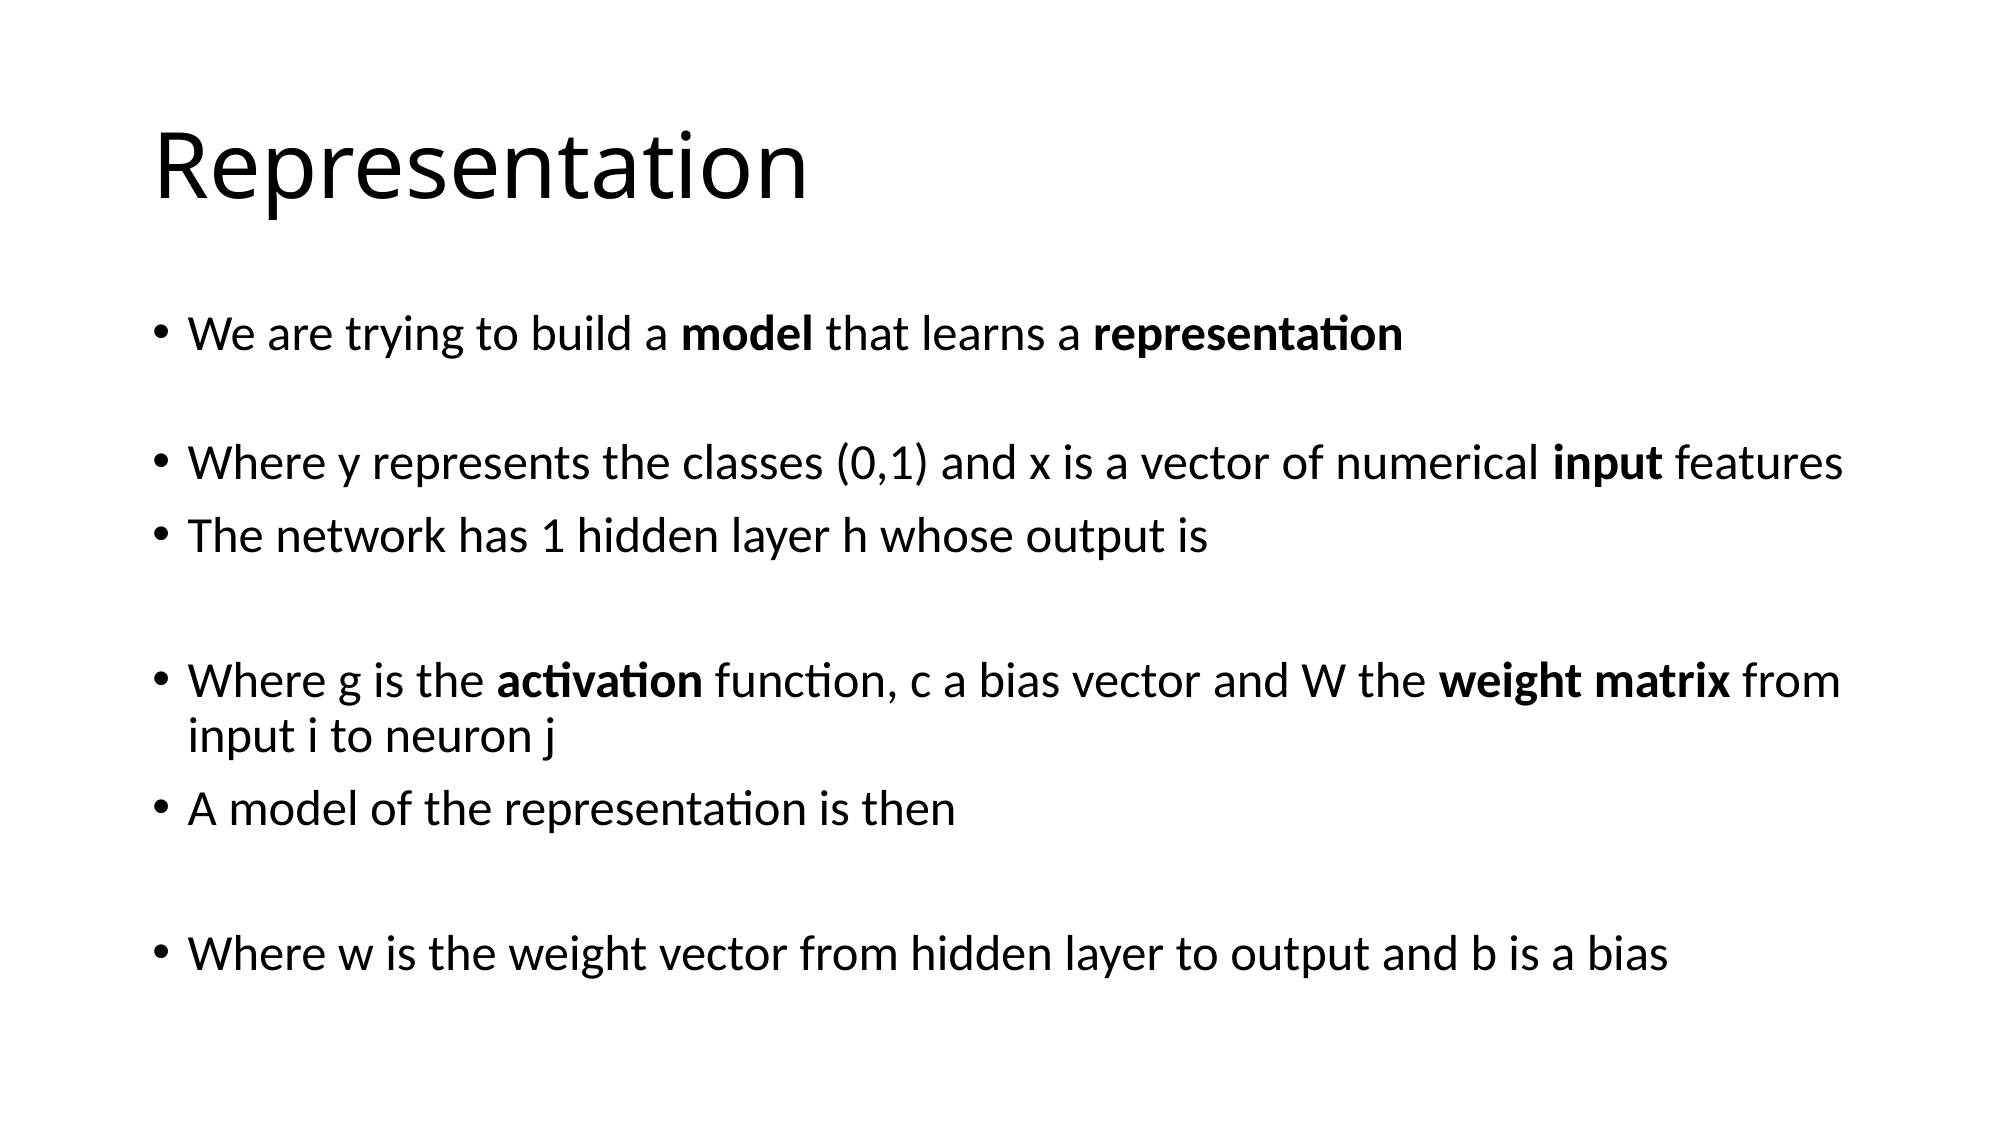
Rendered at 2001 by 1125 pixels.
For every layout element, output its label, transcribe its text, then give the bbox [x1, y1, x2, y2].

title Representation [137, 59, 1863, 278]
